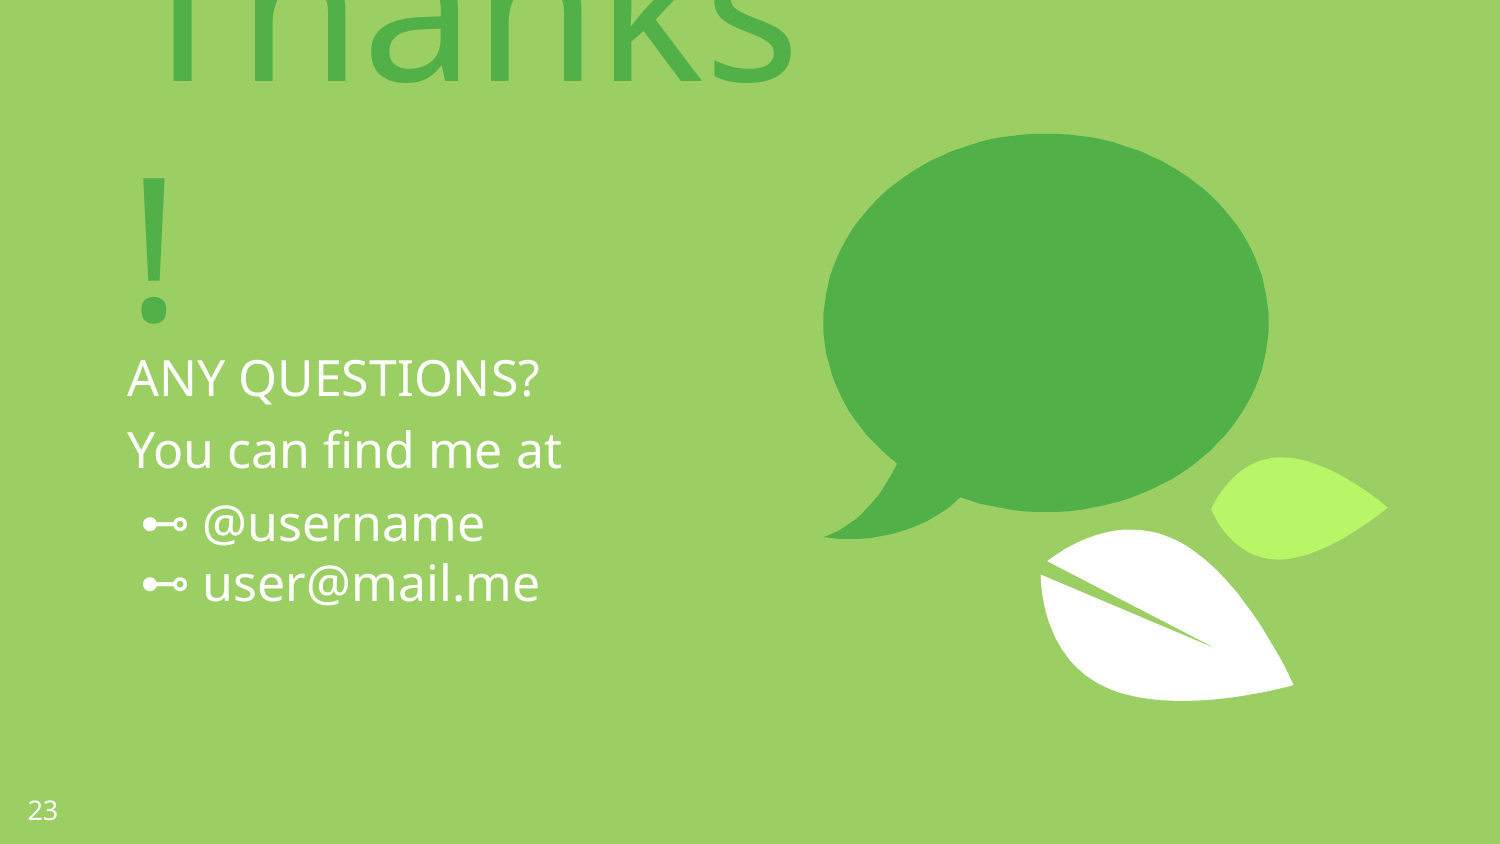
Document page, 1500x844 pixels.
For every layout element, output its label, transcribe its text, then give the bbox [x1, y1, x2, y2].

slide_number 23 [12, 779, 103, 844]
text_box [1211, 457, 1388, 560]
text_box [1040, 529, 1294, 701]
subtitle ANY QUESTIONS? You can find me at @username user@mail.me [112, 331, 833, 716]
text_box [823, 133, 1269, 539]
title Thanks! [112, 234, 833, 331]
